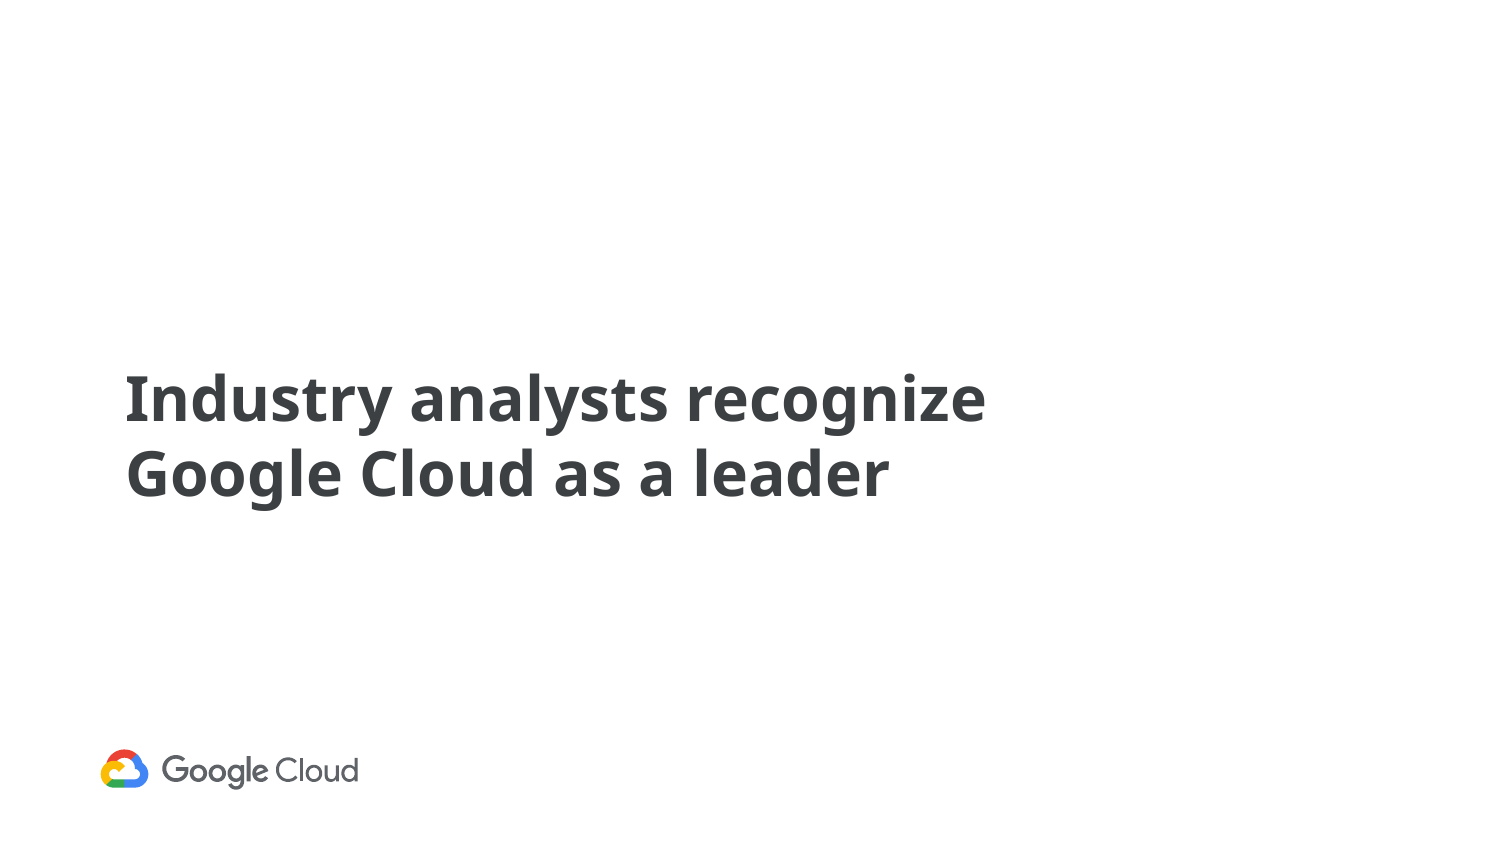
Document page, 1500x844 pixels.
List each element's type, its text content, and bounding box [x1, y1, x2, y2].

title Industry analysts recognize Google Cloud as a leader [125, 220, 1044, 510]
